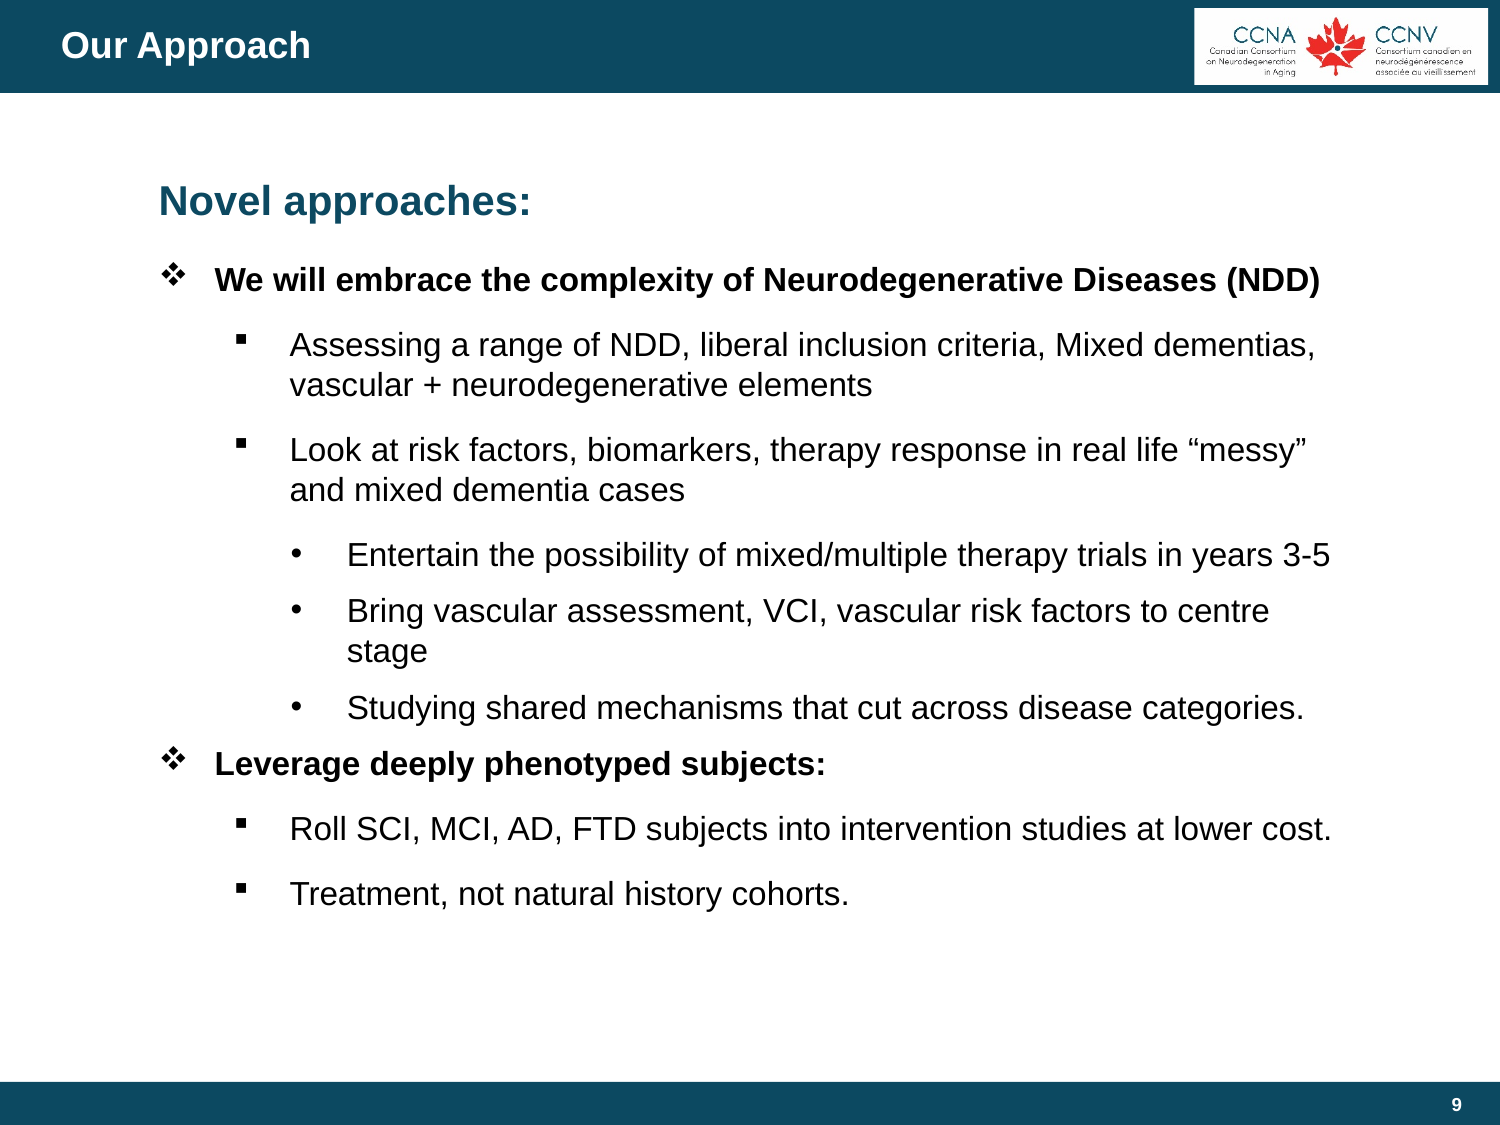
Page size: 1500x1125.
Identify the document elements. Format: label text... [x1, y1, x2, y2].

text_box Novel approaches: [143, 165, 1384, 231]
text_box We will embrace the complexity of Neurodegenerative Diseases (NDD) Assessing a range of NDD, liberal inclusion criteria, Mixed dementias, vascular + neurodegenerative elements Look at risk factors, biomarkers, therapy response in real life “messy” and mixed dementia cases Entertain the possibility of mixed/multiple therapy trials in years 3-5 Bring vascular assessment, VCI, vascular risk factors to centre stage Studying shared mechanisms that cut across disease categories. Leverage deeply phenotyped subjects: Roll SCI, MCI, AD, FTD subjects into intervention studies at lower cost. Treatment, not natural history cohorts. [143, 250, 1368, 920]
title Our Approach [45, 10, 649, 83]
picture [1194, 8, 1489, 85]
slide_number 9 [1194, 1088, 1478, 1118]
